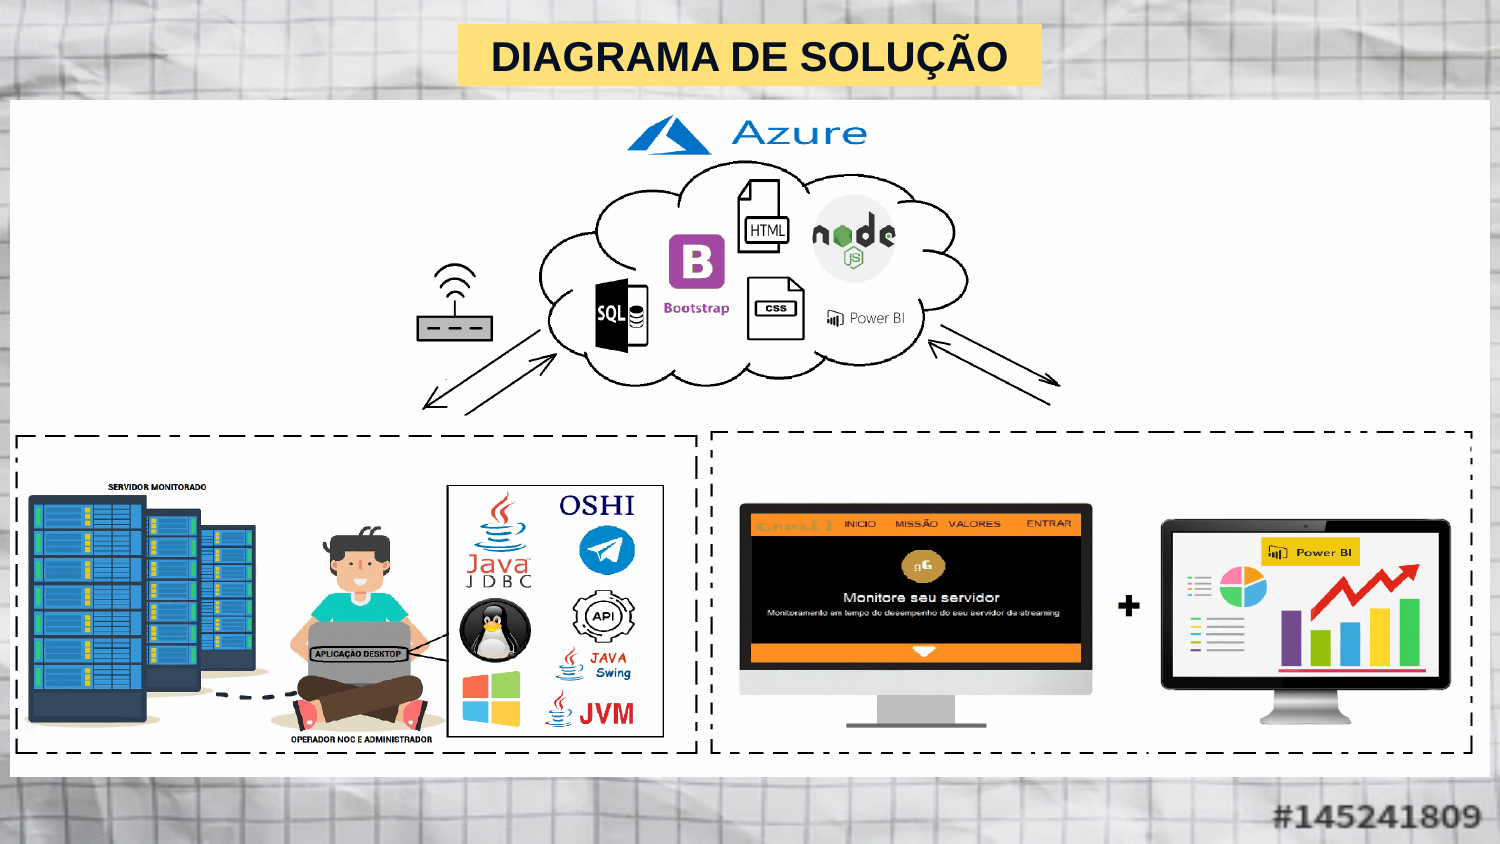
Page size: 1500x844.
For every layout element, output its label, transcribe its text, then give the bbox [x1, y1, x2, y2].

picture [10, 100, 1490, 777]
text_box DIAGRAMA DE SOLUÇÃO [458, 24, 1042, 86]
